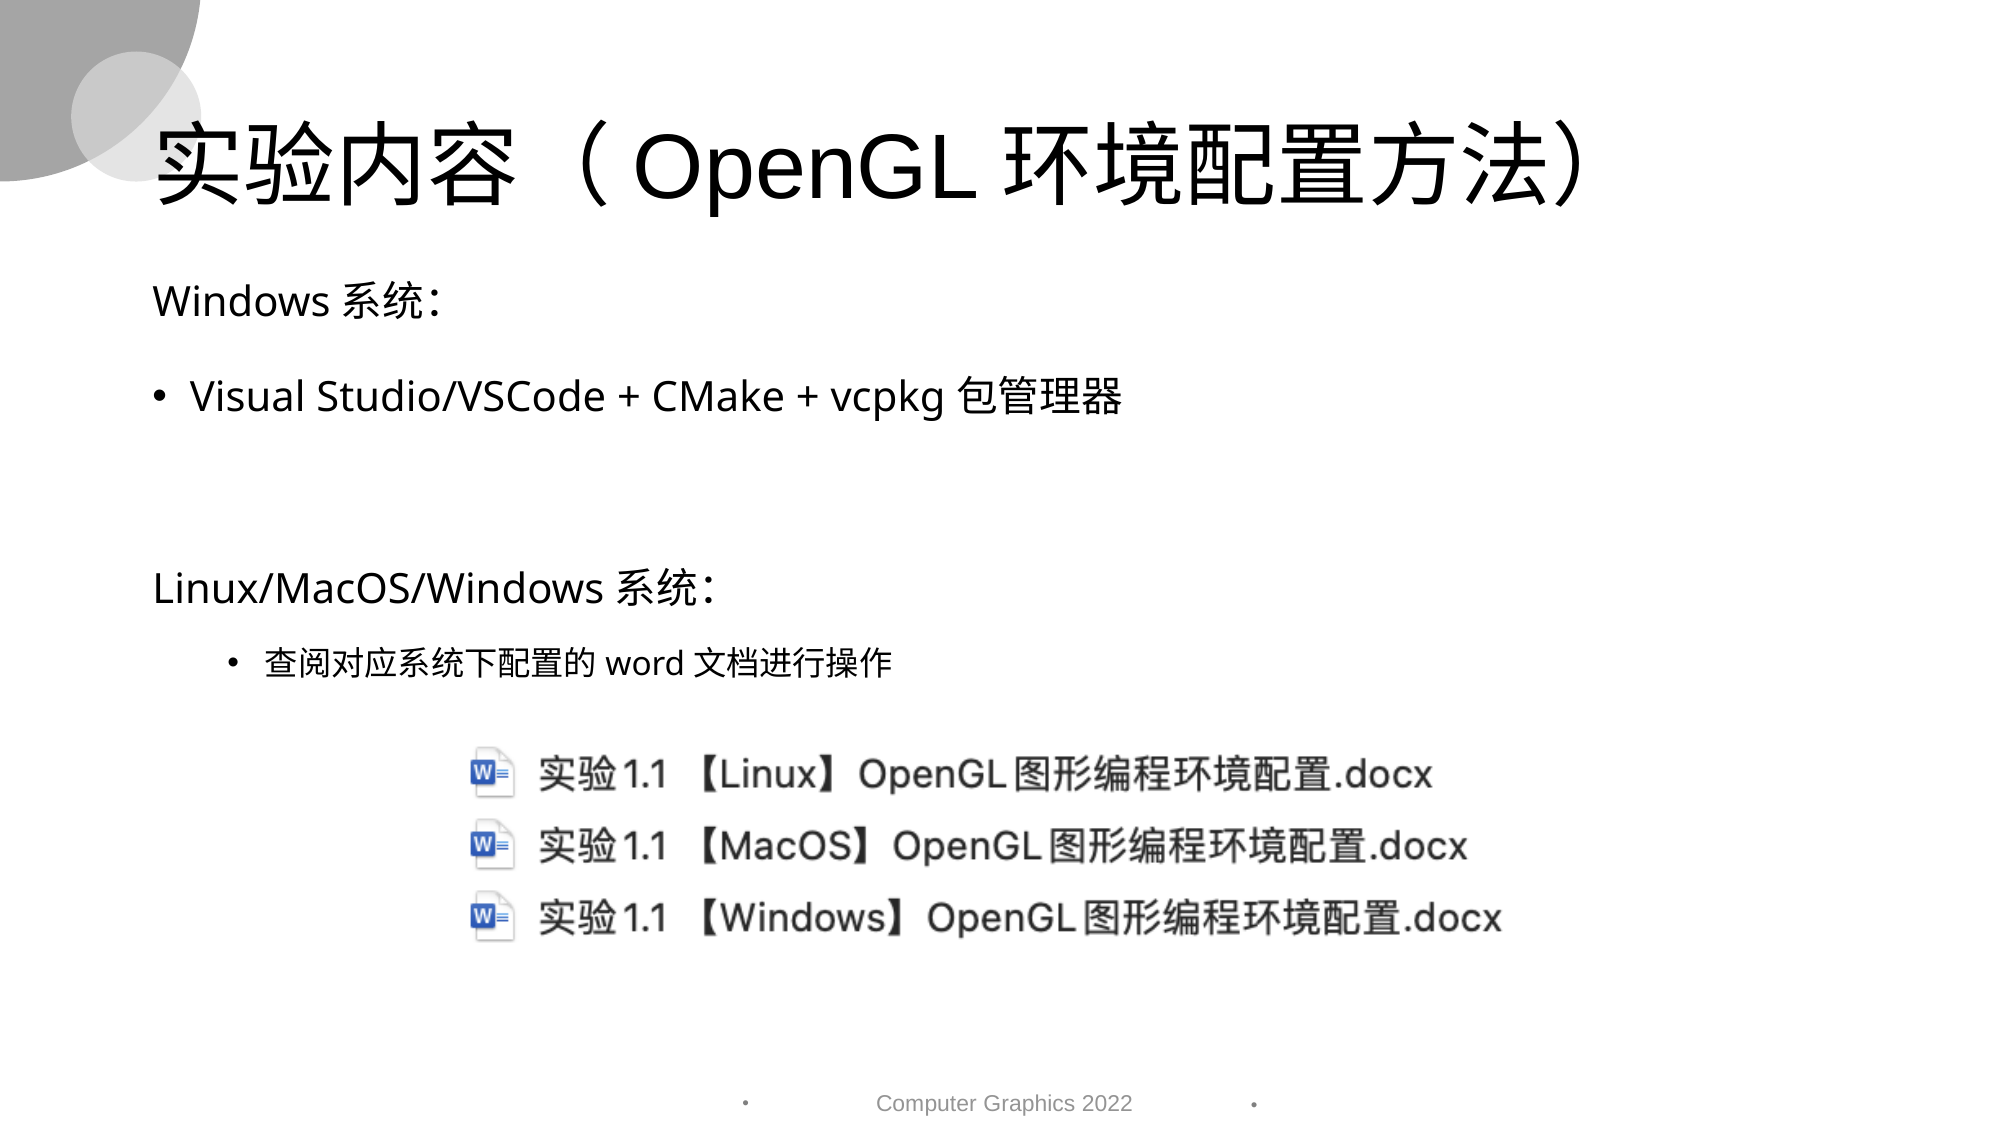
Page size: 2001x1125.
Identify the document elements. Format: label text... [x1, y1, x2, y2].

text_box Windows系统： Visual Studio/VSCode + CMake + vcpkg包管理器 Linux/MacOS/Windows系统： 查阅对应系统下配置的word文档进行操作 [137, 241, 1946, 1109]
title 实验内容（OpenGL环境配置方法） [137, 111, 1863, 241]
picture [440, 729, 1560, 974]
